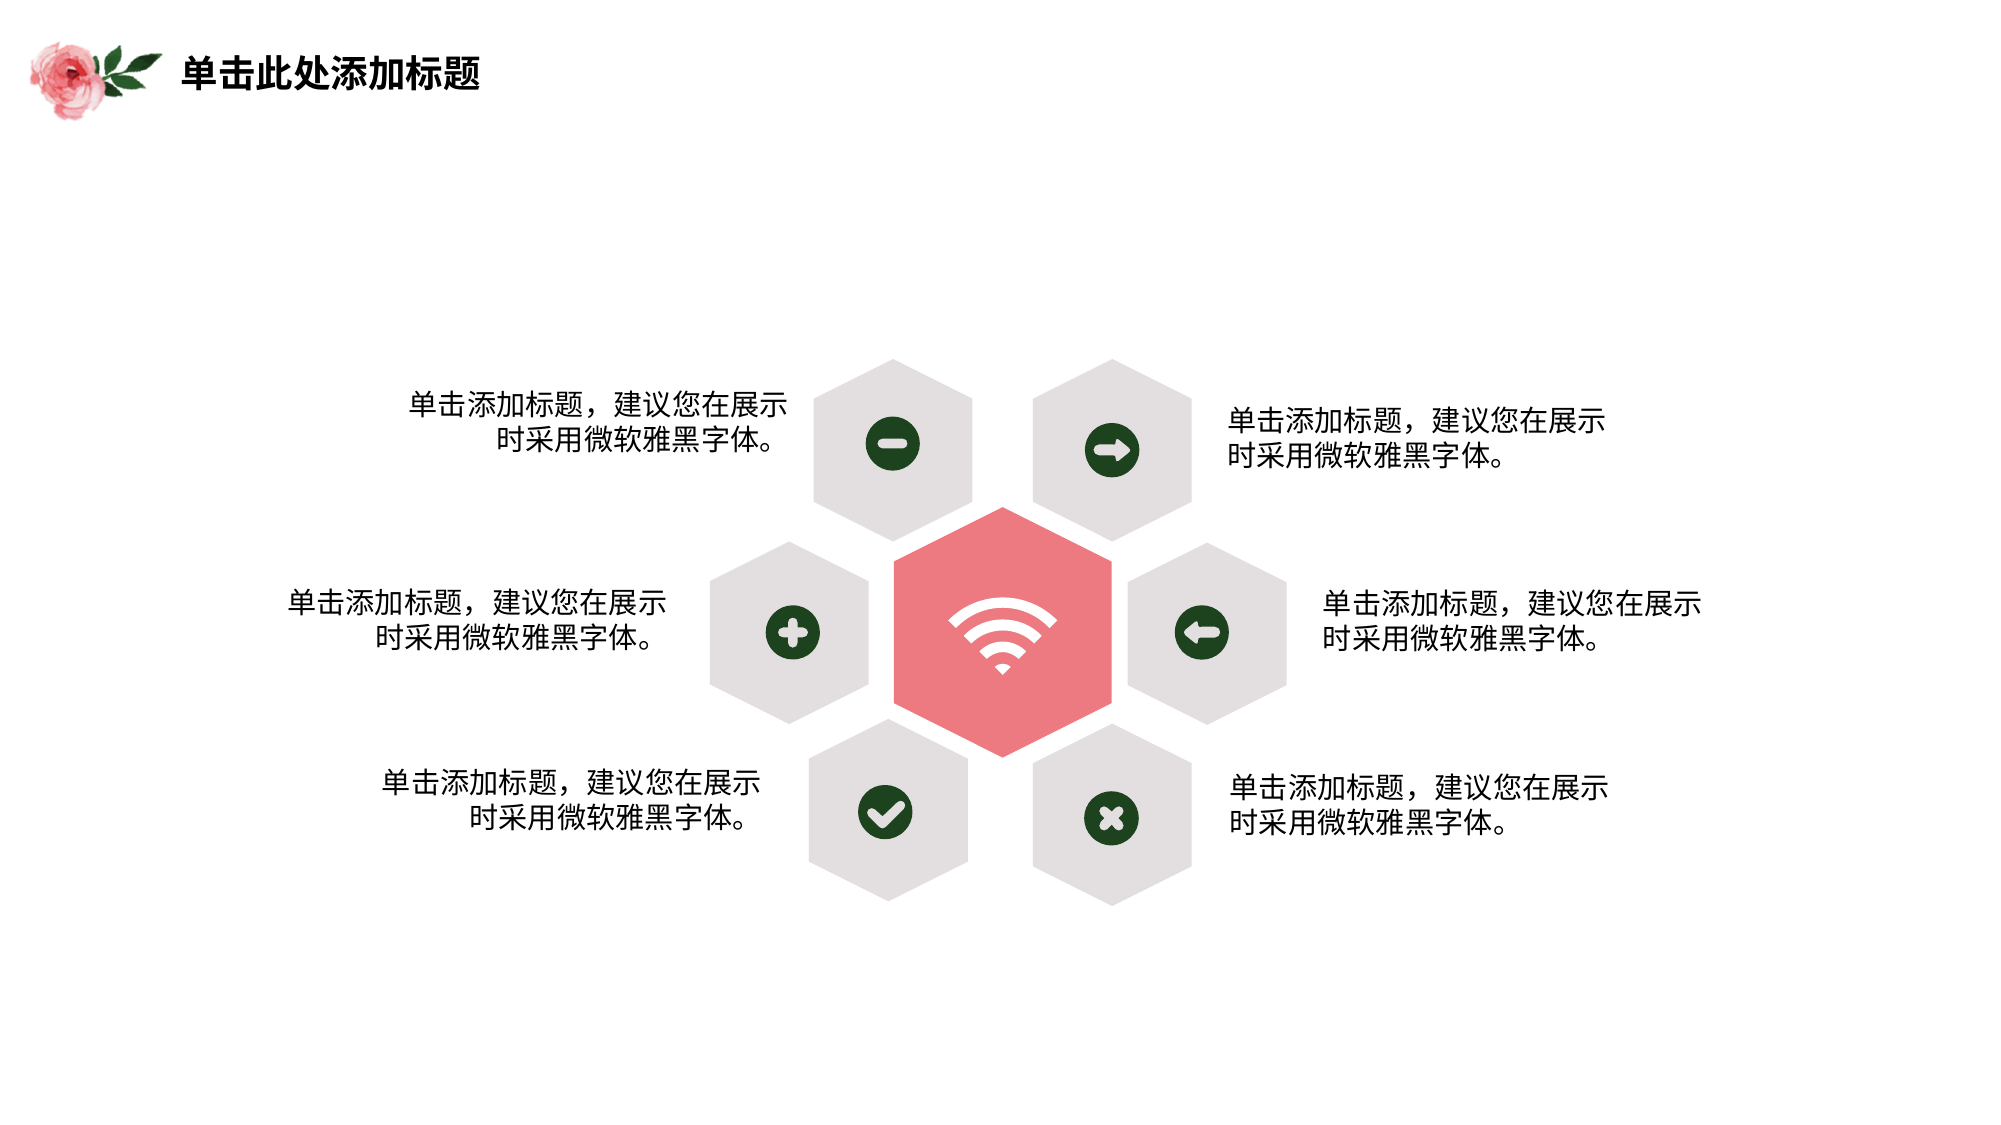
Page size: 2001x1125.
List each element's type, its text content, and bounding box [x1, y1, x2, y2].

text_box [893, 507, 1112, 758]
text_box [1032, 723, 1192, 907]
text_box [1032, 358, 1192, 542]
text_box 单击添加标题，建议您在展示时采用微软雅黑字体。 [1207, 392, 1641, 482]
text_box [1084, 791, 1139, 846]
text_box 单击添加标题，建议您在展示时采用微软雅黑字体。 [263, 574, 688, 665]
text_box 单击添加标题，建议您在展示时采用微软雅黑字体。 [1302, 575, 1737, 666]
text_box 单击此处添加标题 [193, 43, 496, 103]
text_box 单击添加标题，建议您在展示时采用微软雅黑字体。 [1209, 758, 1644, 849]
text_box [1174, 605, 1229, 660]
text_box [709, 541, 869, 725]
text_box [858, 784, 913, 840]
text_box [862, 725, 972, 852]
text_box [963, 619, 1042, 644]
text_box [1084, 422, 1140, 478]
text_box [979, 641, 1027, 659]
text_box [876, 718, 901, 725]
text_box [947, 597, 1058, 629]
text_box [813, 358, 973, 542]
text_box [808, 732, 968, 902]
text_box [765, 605, 820, 660]
text_box 单击添加标题，建议您在展示时采用微软雅黑字体。 [357, 754, 782, 845]
picture [0, 0, 193, 147]
text_box 单击添加标题，建议您在展示时采用微软雅黑字体。 [384, 376, 809, 467]
text_box [1127, 542, 1287, 725]
text_box [865, 416, 920, 471]
text_box [994, 663, 1011, 675]
